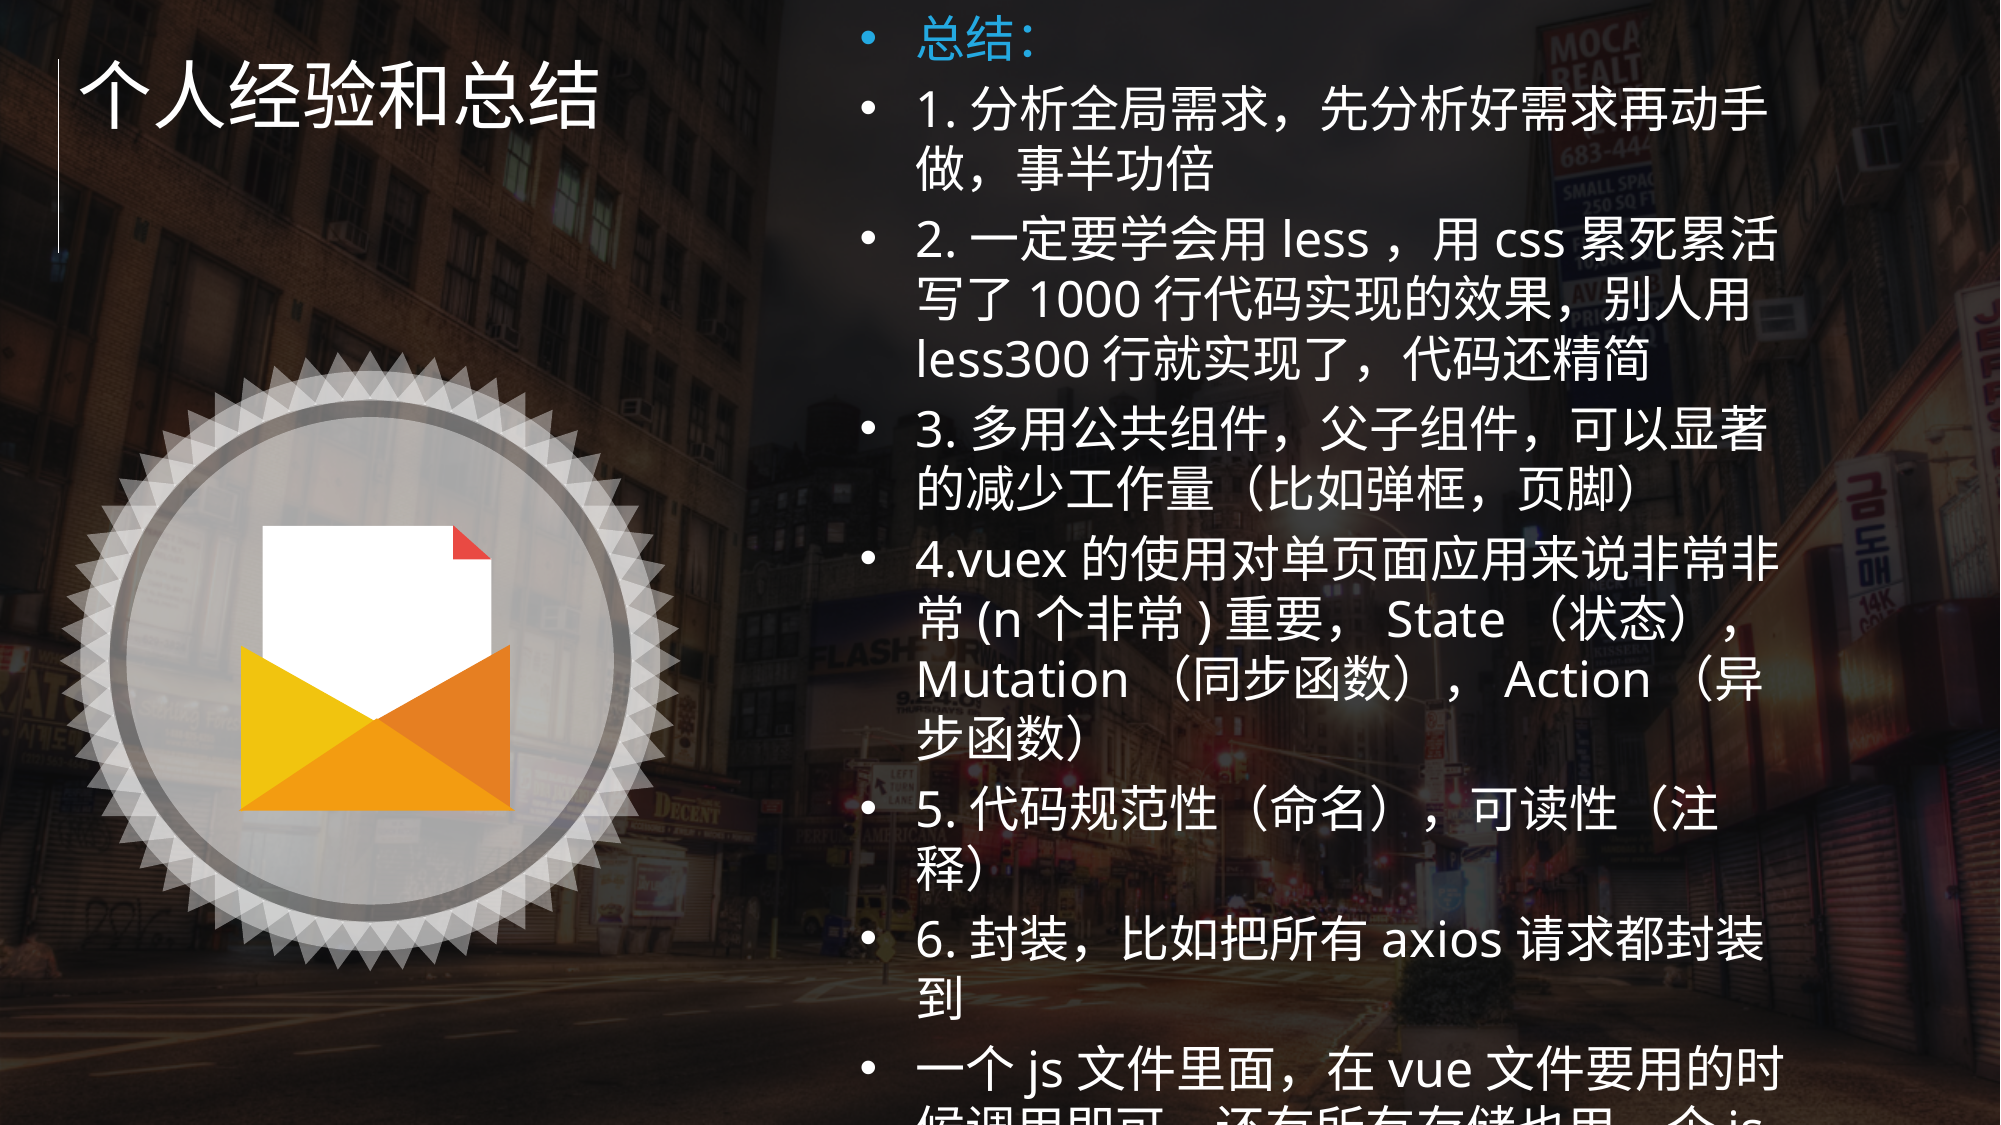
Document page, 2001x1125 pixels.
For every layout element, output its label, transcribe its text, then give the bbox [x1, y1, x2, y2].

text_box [59, 350, 681, 972]
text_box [58, 41, 1442, 253]
text_box 总结： 1.分析全局需求，先分析好需求再动手做，事半功倍 2.一定要学会用less，用css累死累活写了1000行代码实现的效果，别人用less300行就实现了，代码还精简 3.多用公共组件，父子组件，可以显著的减少工作量（比如弹框，页脚） 4.vuex的使用对单页面应用来说非常非常(n个非常)重要，State（状态），Mutation（同步函数），Action（异步函数） 5.代码规范性（命名），可读性（注释） 6.封装，比如把所有axios请求都封装到 一个js文件里面，在vue文件要用的时候调用即可，还有所有存储也用一个js文件封装，让代码更有条理一点 [844, 0, 1804, 1125]
